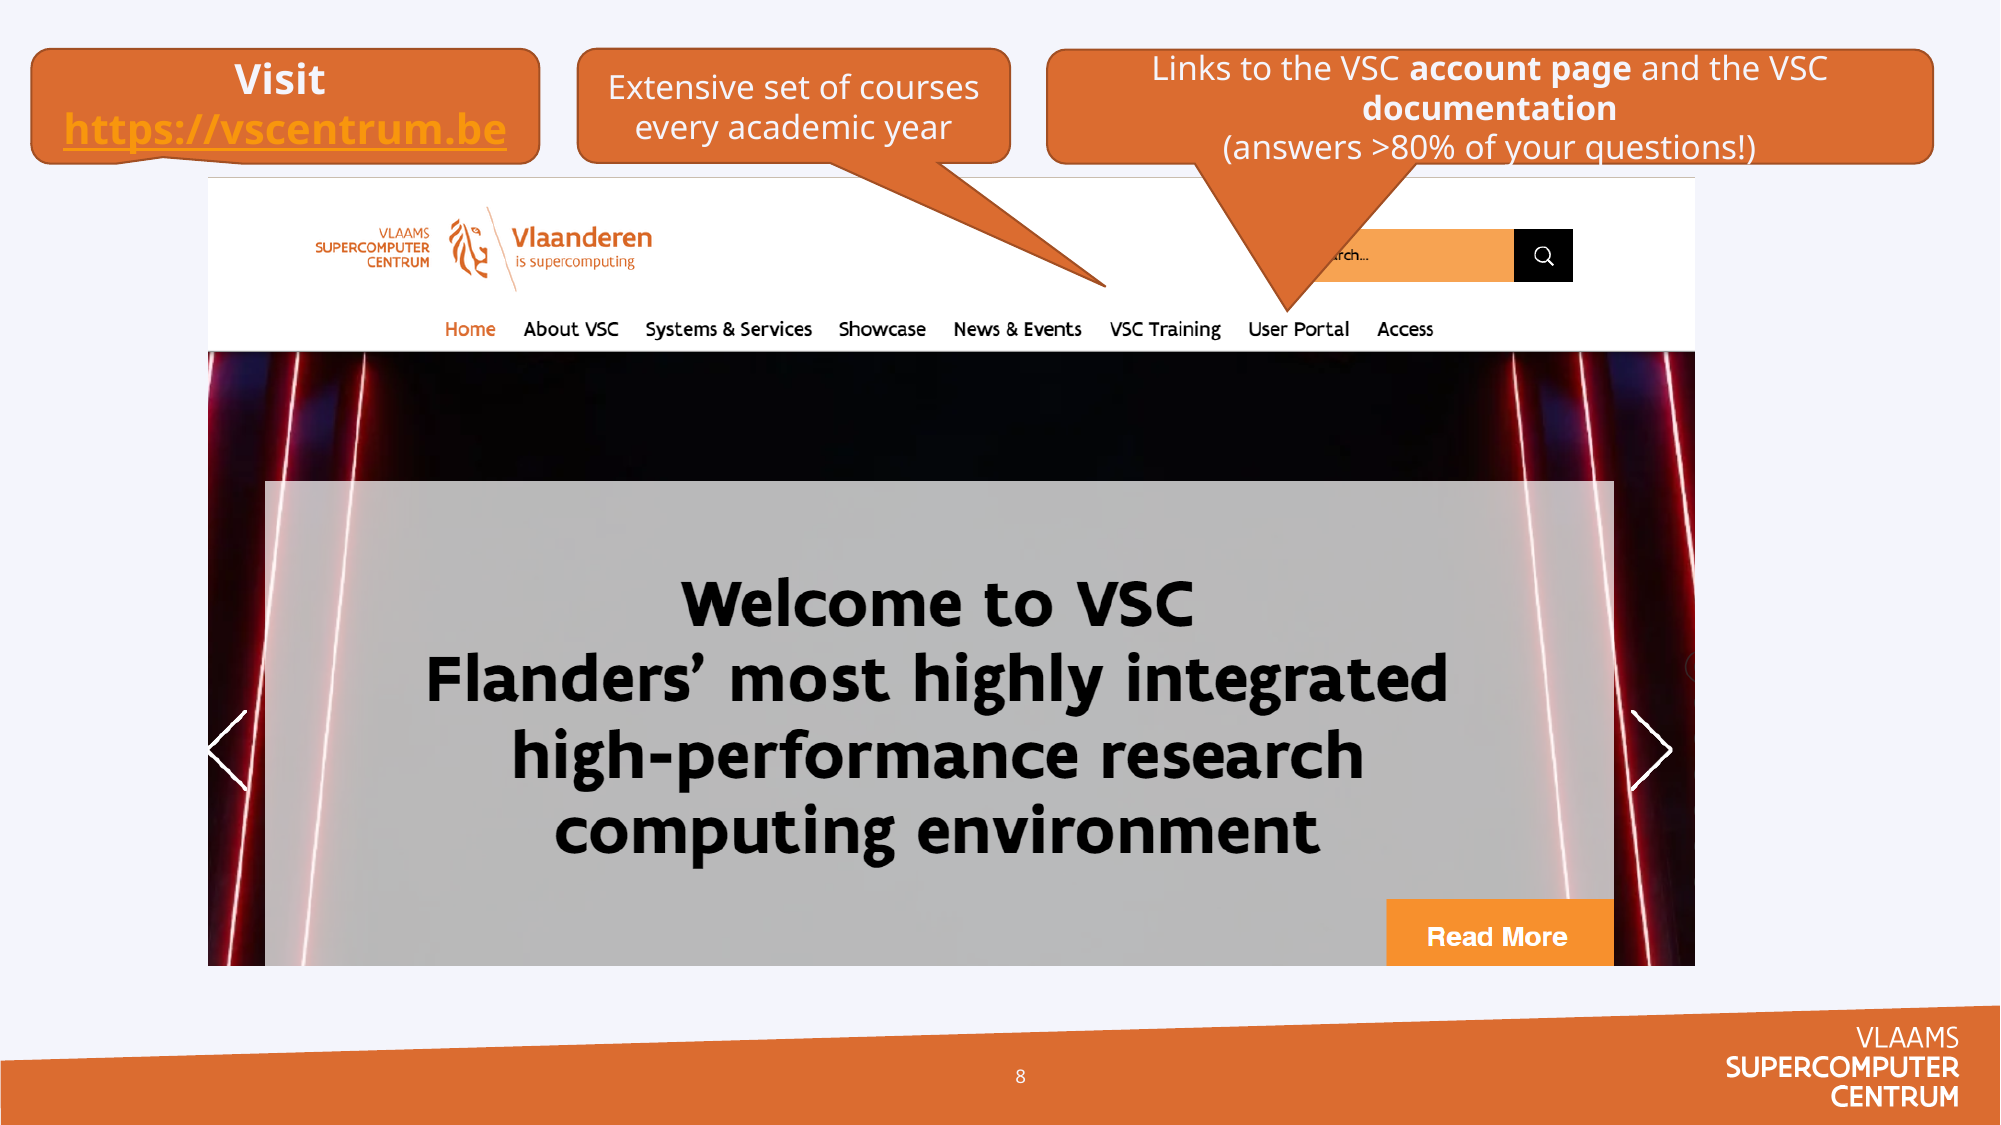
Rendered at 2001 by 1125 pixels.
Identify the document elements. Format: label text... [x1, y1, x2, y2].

picture [1725, 1021, 1960, 1117]
text_box Visit https://vscentrum.be [30, 47, 541, 165]
picture [208, 177, 1695, 966]
slide_number 8 [958, 1047, 1042, 1108]
text_box Links to the VSC account page and the VSC documentation (answers >80% of your questions!) [1045, 48, 1935, 177]
text_box Extensive set of courses every academic year [576, 47, 1012, 177]
